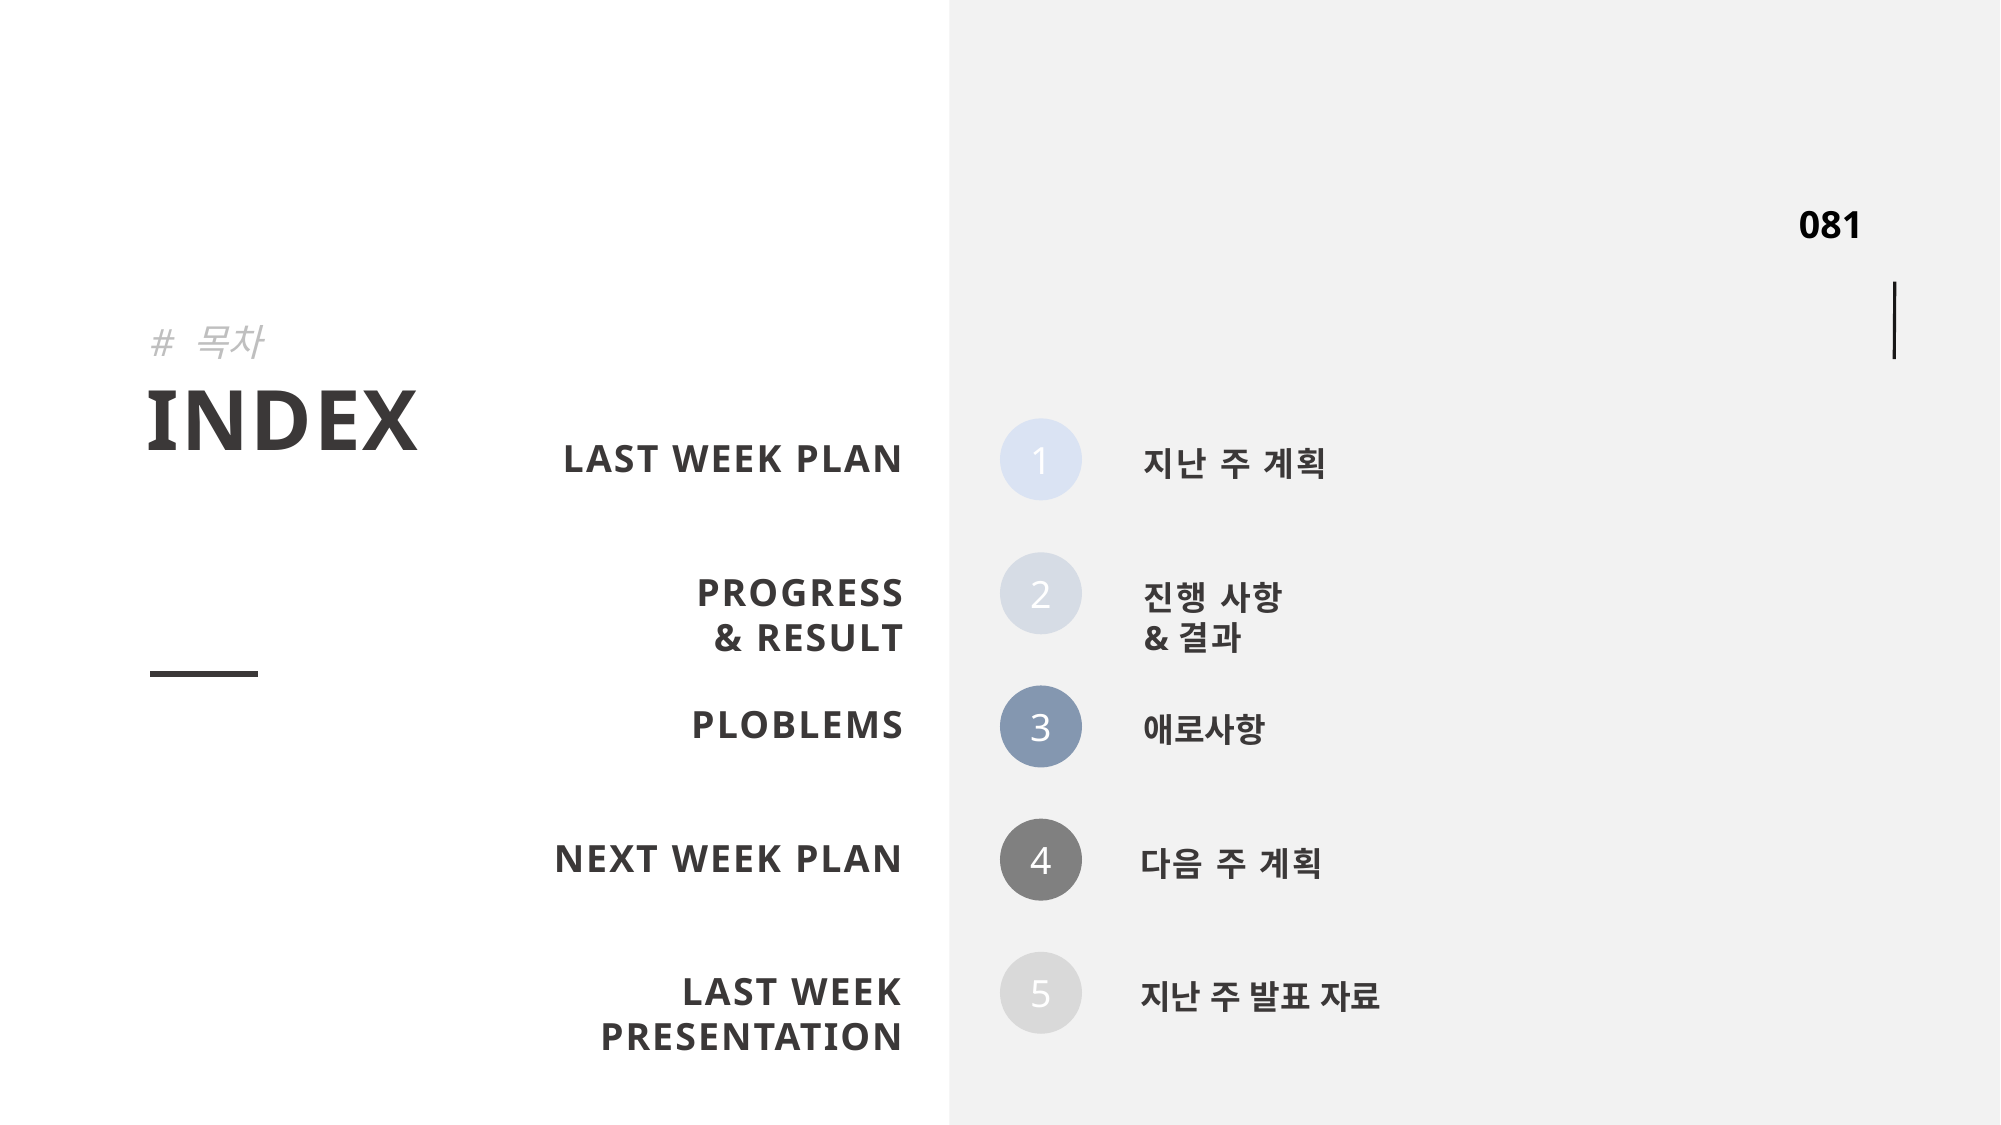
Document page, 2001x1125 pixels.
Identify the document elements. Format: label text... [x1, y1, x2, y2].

text_box # 목차 [135, 319, 784, 381]
text_box 5 [998, 950, 1084, 1035]
text_box 4 [998, 817, 1084, 902]
text_box 다음 주 계획 [1125, 835, 1531, 891]
text_box 1 [998, 417, 1084, 502]
text_box PLOBLEMS [421, 693, 918, 754]
text_box INDEX [131, 371, 665, 593]
text_box 2 [998, 551, 1084, 636]
text_box 3 [998, 684, 1084, 769]
text_box 진행 사항 &결과 [1129, 569, 1530, 665]
text_box LAST WEEK PLAN [422, 427, 918, 488]
text_box LAST WEEK PRESENTATION [416, 960, 918, 1065]
text_box 지난 주 계획 [1129, 435, 1530, 491]
text_box NEXT WEEK PLAN [416, 827, 918, 888]
text_box 애로사항 [1128, 702, 1530, 757]
text_box PROGRESS & RESULT [422, 561, 918, 666]
text_box 지난 주 발표 자료 [1125, 968, 1531, 1024]
